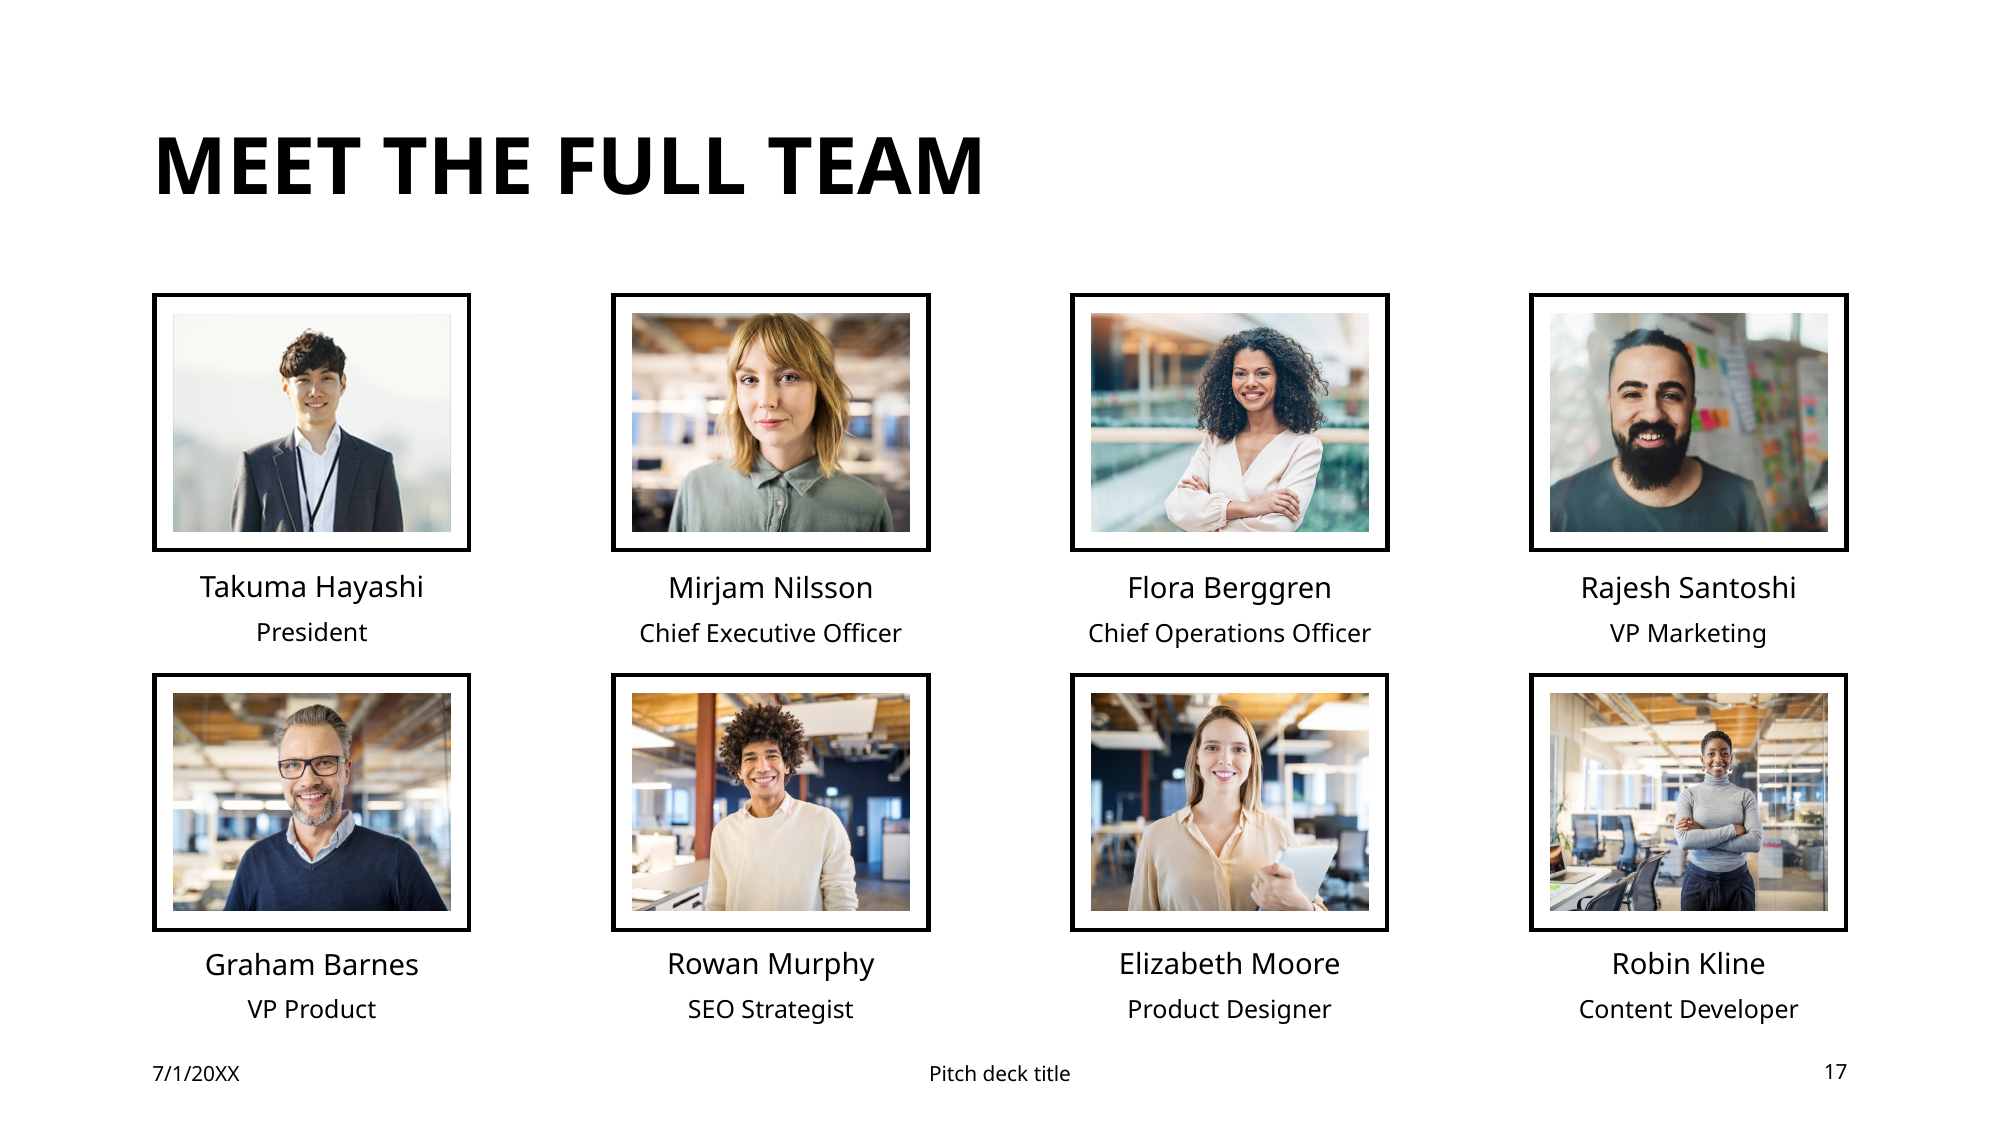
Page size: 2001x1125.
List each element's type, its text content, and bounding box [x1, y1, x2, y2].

list Rowan Murphy [613, 941, 929, 980]
list Product Designer [1072, 982, 1388, 1020]
slide_number 17 [1412, 1042, 1863, 1103]
list Chief Operations Officer [1072, 606, 1388, 644]
list VP Marketing [1531, 606, 1847, 644]
list Graham Barnes [154, 942, 470, 980]
list Flora Berggren [1072, 565, 1388, 603]
list Chief Executive Officer [613, 606, 929, 644]
list Takuma Hayashi [154, 564, 470, 603]
picture [1550, 693, 1828, 912]
list Robin Kline [1531, 941, 1847, 980]
title MEET THE FULL TEAM [137, 59, 1863, 278]
picture [1091, 693, 1369, 912]
picture [173, 693, 451, 912]
picture [173, 313, 451, 532]
list SEO Strategist [613, 982, 929, 1020]
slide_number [137, 1042, 588, 1103]
picture [1550, 313, 1828, 532]
list Elizabeth Moore [1072, 941, 1388, 980]
list Content Developer [1531, 982, 1847, 1020]
picture [632, 313, 910, 532]
list Rajesh Santoshi [1531, 565, 1847, 603]
footer Pitch deck title [662, 1042, 1338, 1103]
list President [154, 605, 470, 643]
picture [1091, 313, 1369, 532]
list VP Product [154, 982, 470, 1020]
list Mirjam Nilsson [613, 565, 929, 603]
picture [632, 693, 910, 912]
